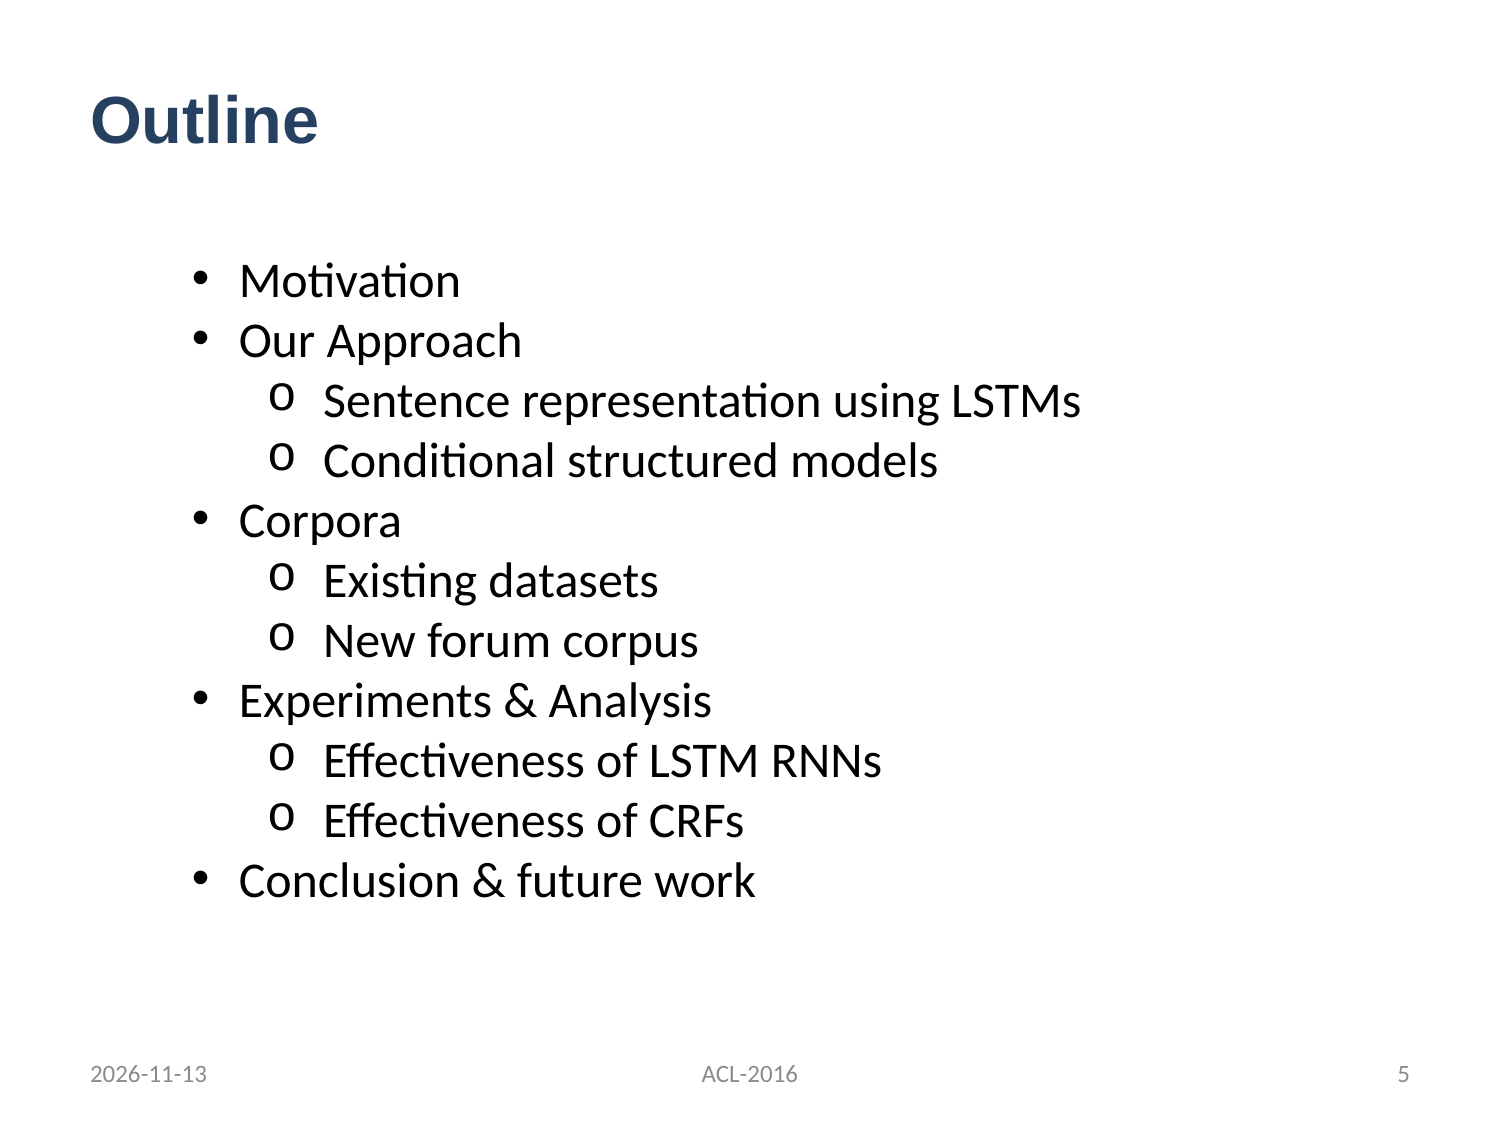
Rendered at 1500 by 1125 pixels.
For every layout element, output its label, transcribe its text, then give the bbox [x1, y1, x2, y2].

slide_number 5 [1074, 1042, 1425, 1103]
list Outline [75, 68, 1387, 215]
text_box Motivation Our Approach Sentence representation using LSTMs Conditional structured models Corpora Existing datasets New forum corpus Experiments & Analysis Effectiveness of LSTM RNNs Effectiveness of CRFs Conclusion & future work [177, 239, 1404, 915]
footer ACL-2016 [512, 1042, 988, 1103]
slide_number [75, 1042, 425, 1103]
